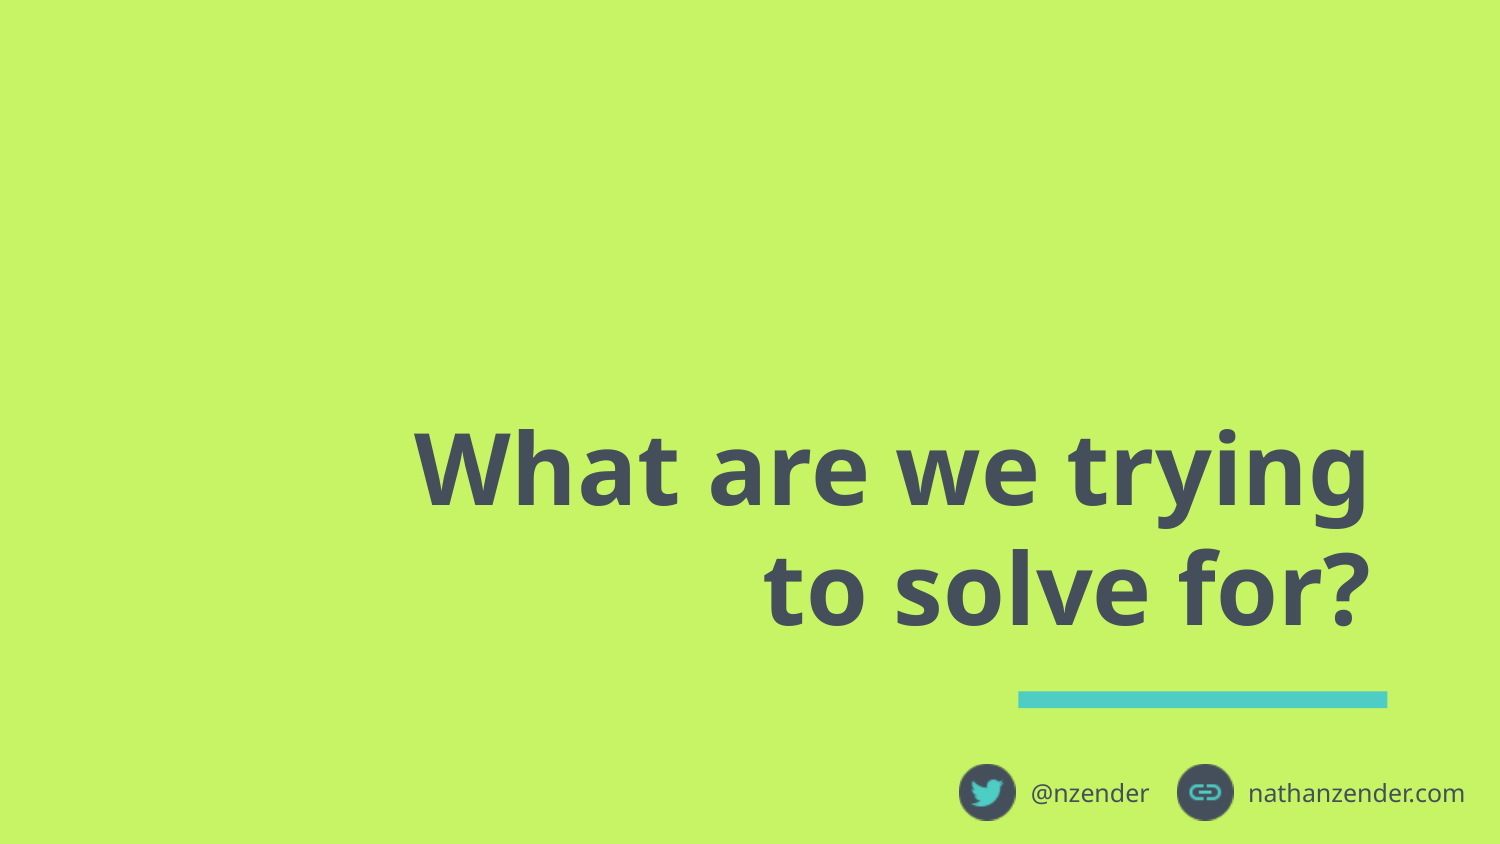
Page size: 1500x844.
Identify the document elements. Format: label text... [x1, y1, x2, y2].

picture [1177, 764, 1234, 821]
title What are we trying to solve for? [274, 364, 1388, 661]
picture [959, 764, 1016, 821]
